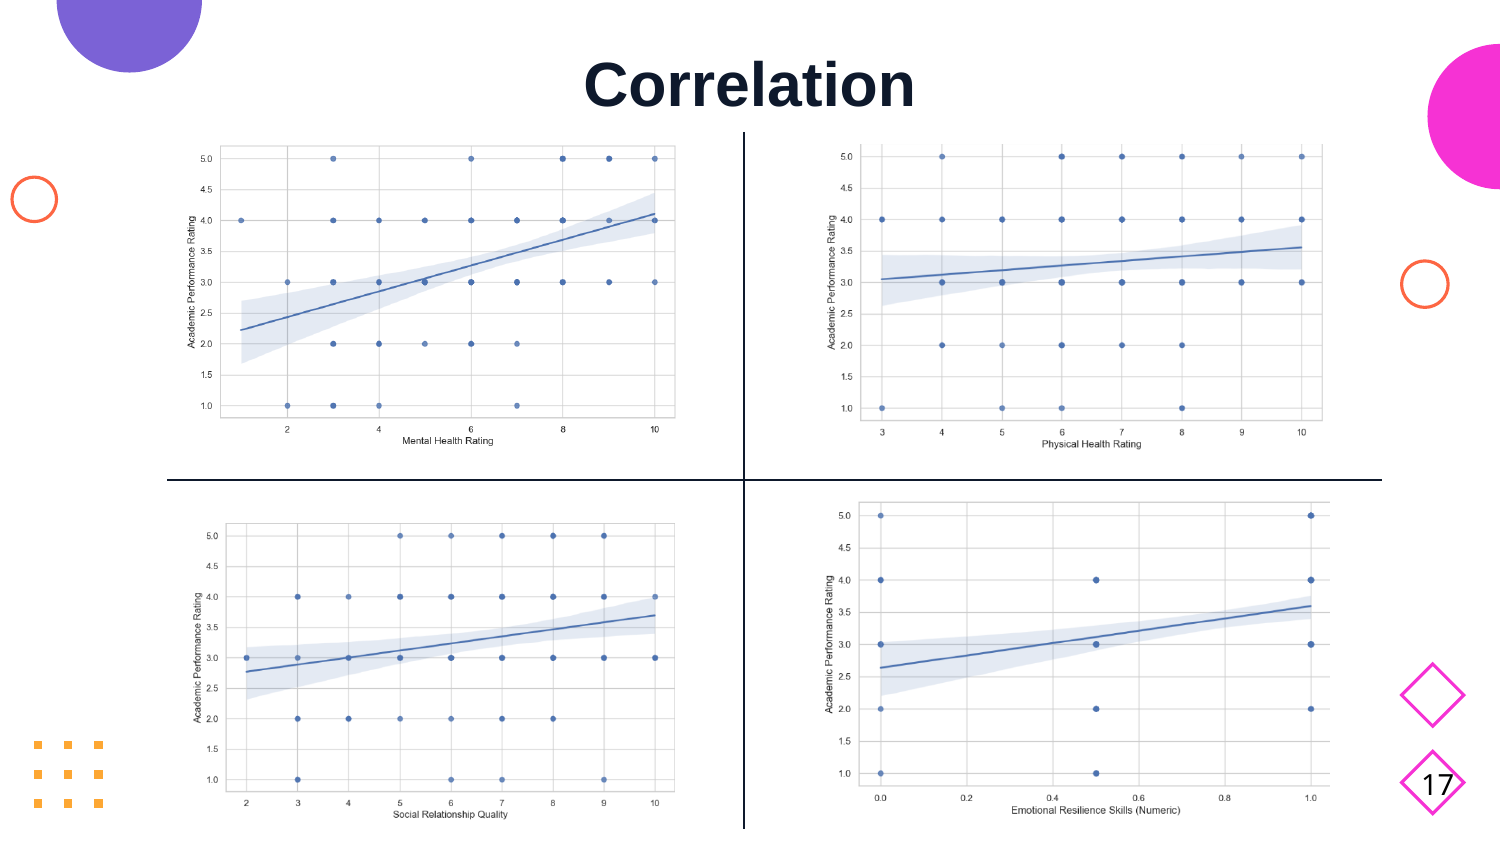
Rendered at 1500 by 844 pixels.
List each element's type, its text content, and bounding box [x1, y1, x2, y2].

title Correlation [118, 28, 1382, 132]
text_box 17 [1406, 759, 1474, 809]
picture [825, 500, 1330, 816]
picture [193, 523, 675, 820]
table_cell [167, 481, 743, 829]
table_header [167, 132, 743, 479]
picture [825, 144, 1326, 451]
table_header [745, 132, 1382, 479]
table_cell [745, 481, 1382, 829]
picture [186, 144, 676, 448]
